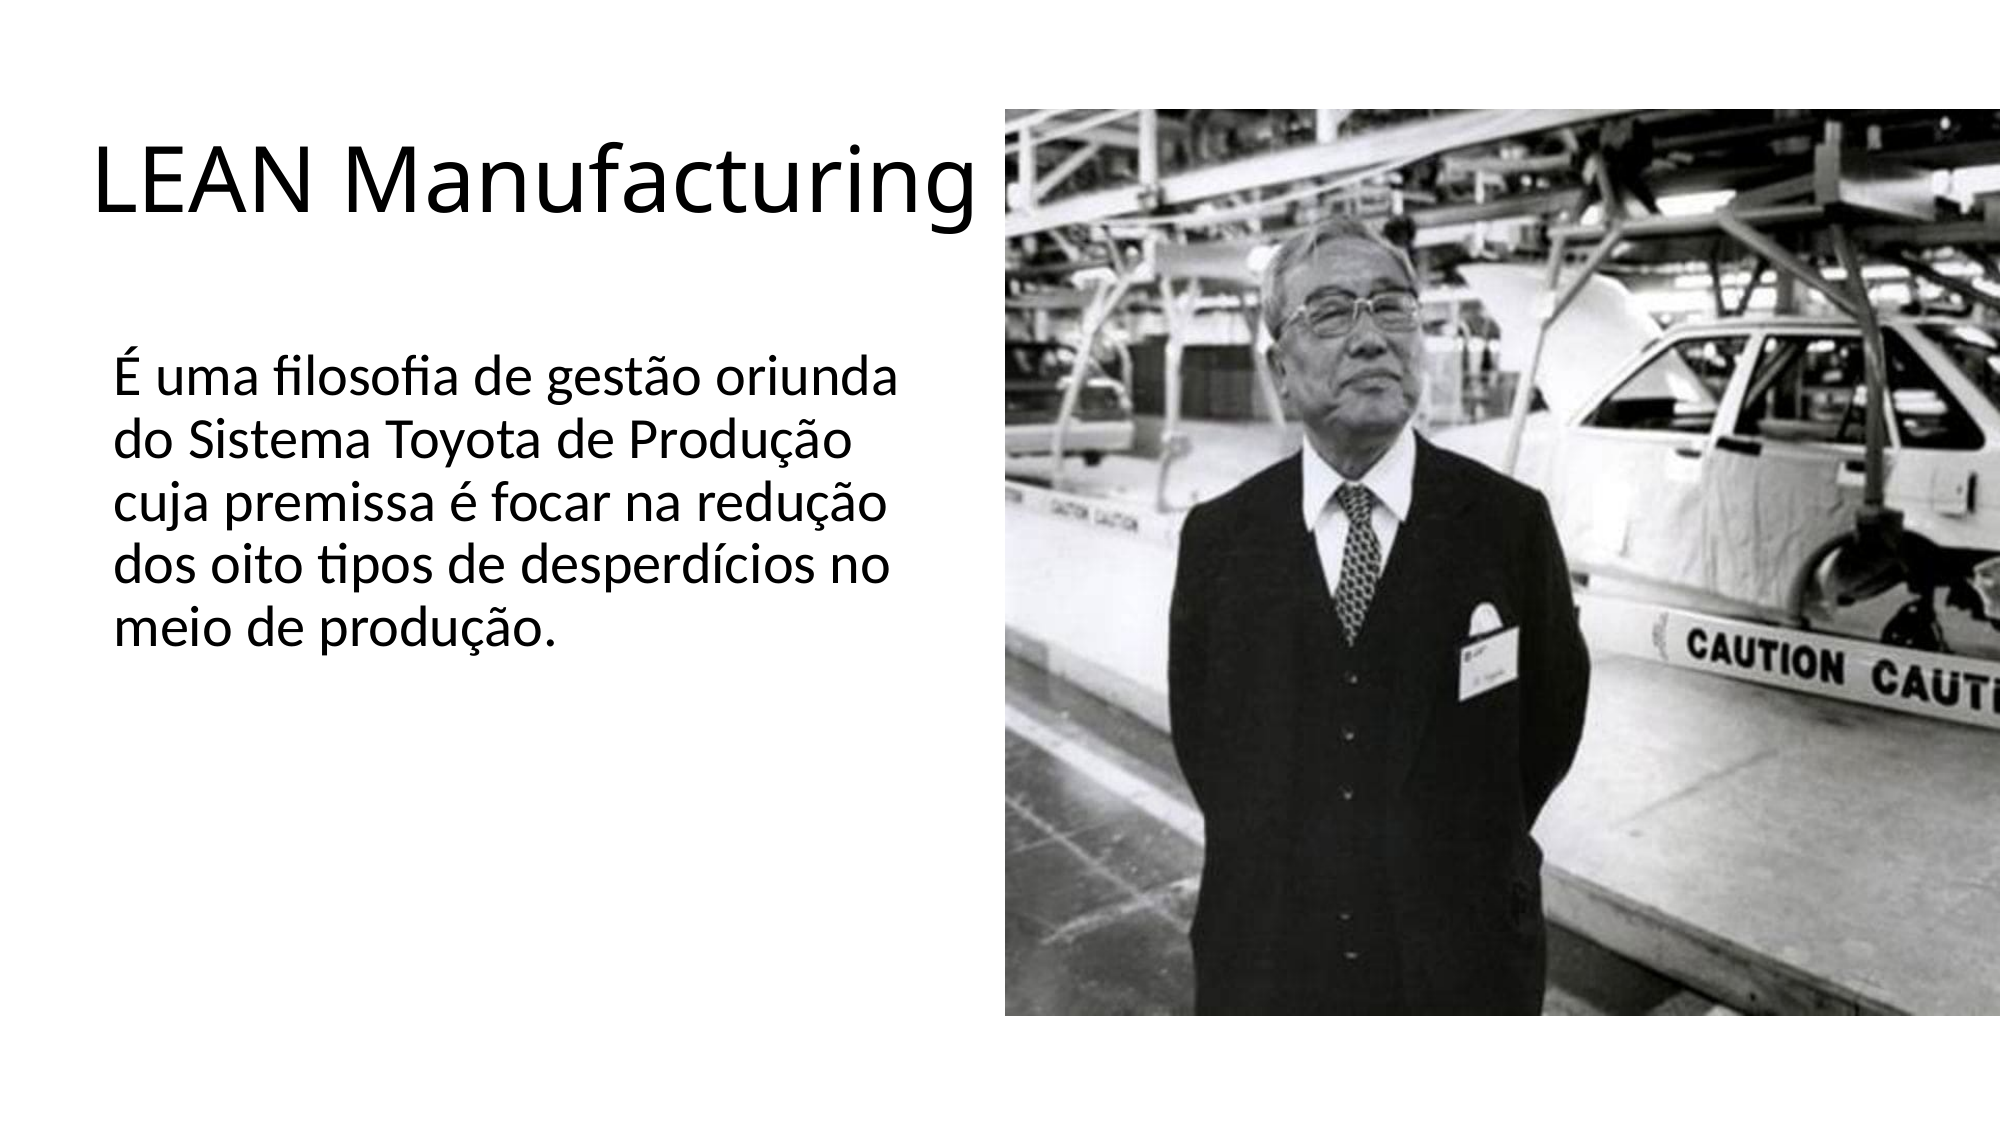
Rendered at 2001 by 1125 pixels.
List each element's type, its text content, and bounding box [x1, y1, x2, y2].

picture [1005, 109, 2000, 1016]
list É uma filosofia de gestão oriunda do Sistema Toyota de Produção cuja premissa é focar na redução dos oito tipos de desperdícios no meio de produção. [98, 337, 938, 1052]
title LEAN Manufacturing [75, 73, 1800, 292]
